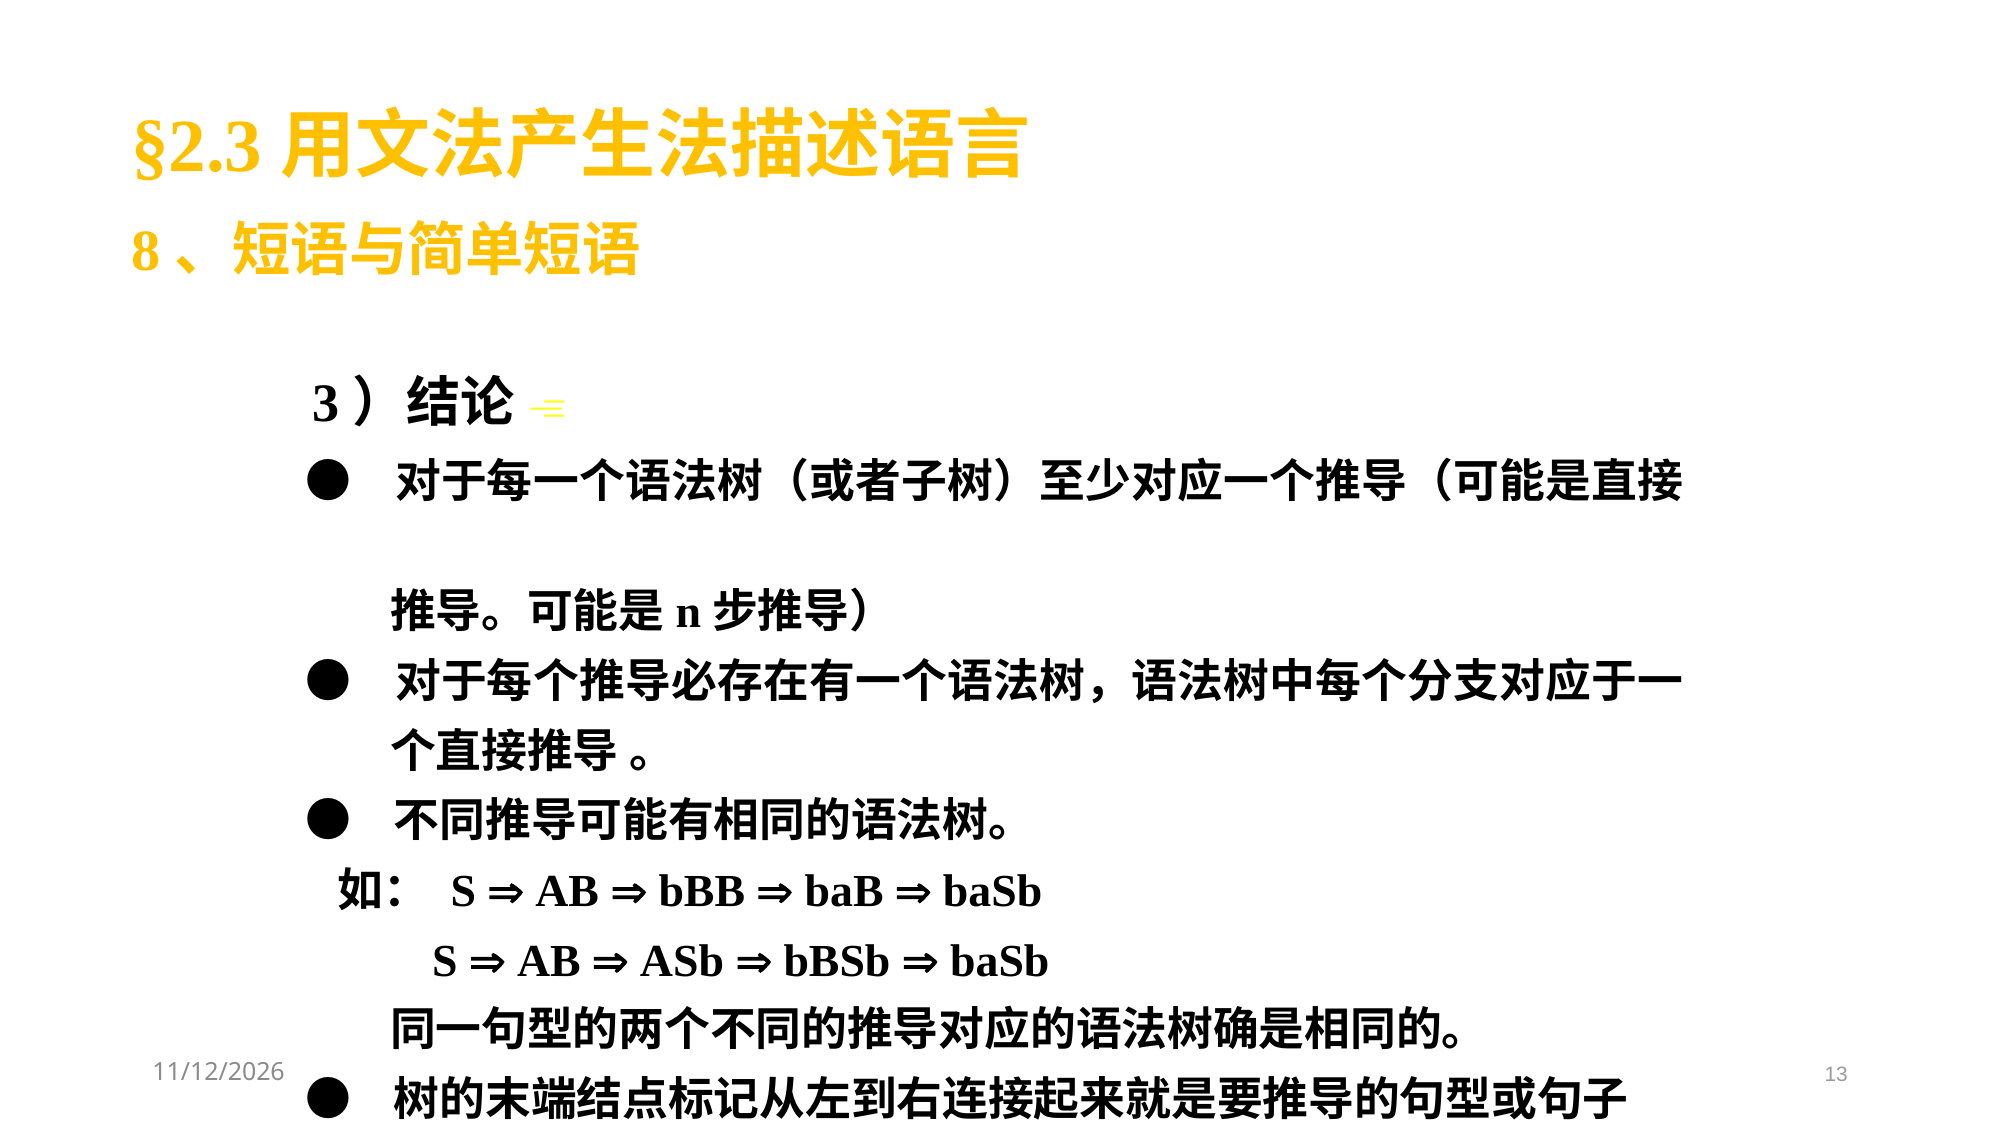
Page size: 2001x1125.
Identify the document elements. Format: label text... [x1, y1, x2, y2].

text_box ● 对于每一个语法树（或者子树）至少对应一个推导（可能是直接 推导。可能是n步推导） ● 对于每个推导必存在有一个语法树，语法树中每个分支对应于一 个直接推导 。 ● 不同推导可能有相同的语法树。 如： S  AB  bBB  baB  baSb S  AB  ASb  bBSb  baSb 同一句型的两个不同的推导对应的语法树确是相同的。 ● 树的末端结点标记从左到右连接起来就是要推导的句型或句子 [284, 439, 1699, 1125]
slide_number 13 [1699, 1042, 1863, 1103]
text_box 3）结论  [291, 346, 1681, 439]
text_box §2.3用文法产生法描述语言 8、短语与简单短语 [110, 71, 1561, 321]
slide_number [137, 1042, 284, 1103]
